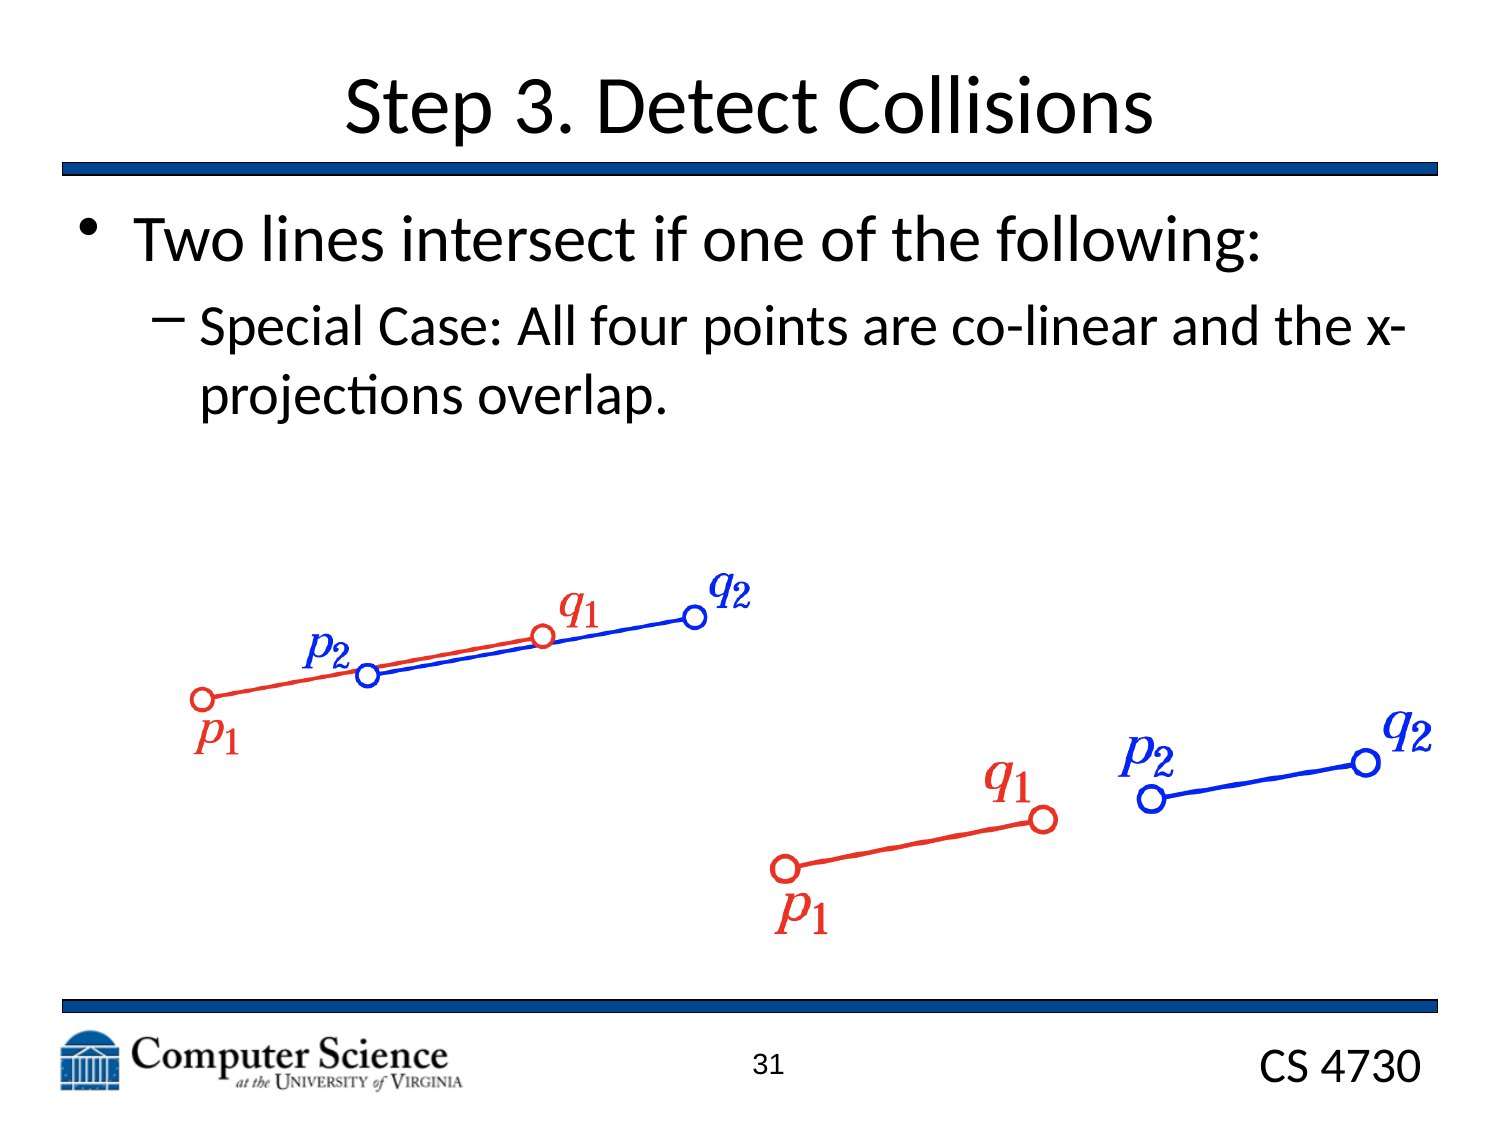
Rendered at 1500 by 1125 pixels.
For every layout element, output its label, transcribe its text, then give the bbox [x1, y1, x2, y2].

picture [149, 499, 1482, 986]
title Step 3. Detect Collisions [62, 49, 1438, 151]
picture [50, 1024, 472, 1101]
footer 31 [512, 1037, 1026, 1088]
list Two lines intersect if one of the following: Special Case: All four points are co-linear and the x-projections overlap. [62, 187, 1426, 951]
